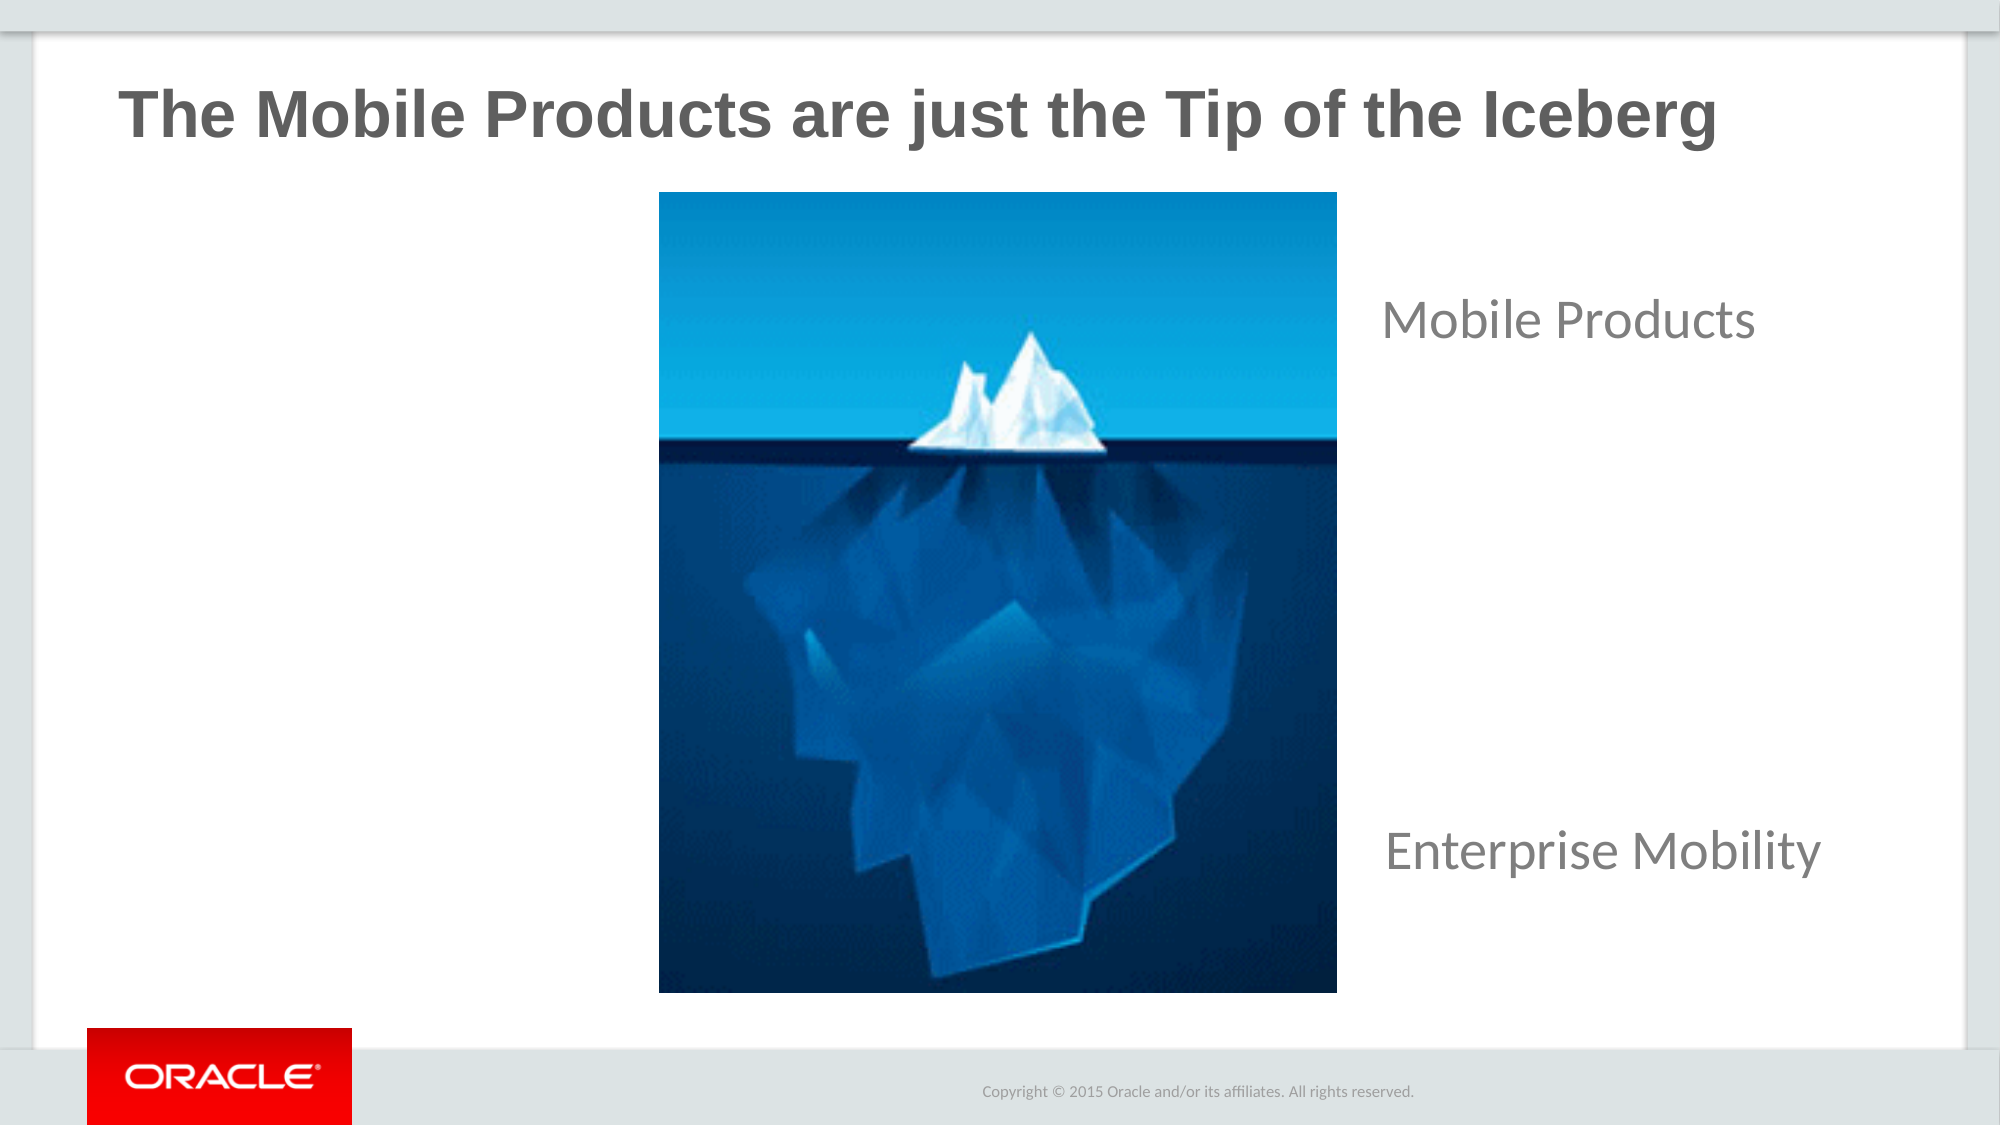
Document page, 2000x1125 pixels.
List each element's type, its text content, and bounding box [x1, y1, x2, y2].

picture [659, 330, 1337, 993]
picture [87, 1028, 352, 1125]
text_box Enterprise Mobility [1364, 803, 1875, 891]
text_box Mobile Products [1361, 272, 1872, 360]
text_box The Mobile Products are just the Tip of the Iceberg [98, 69, 1917, 162]
